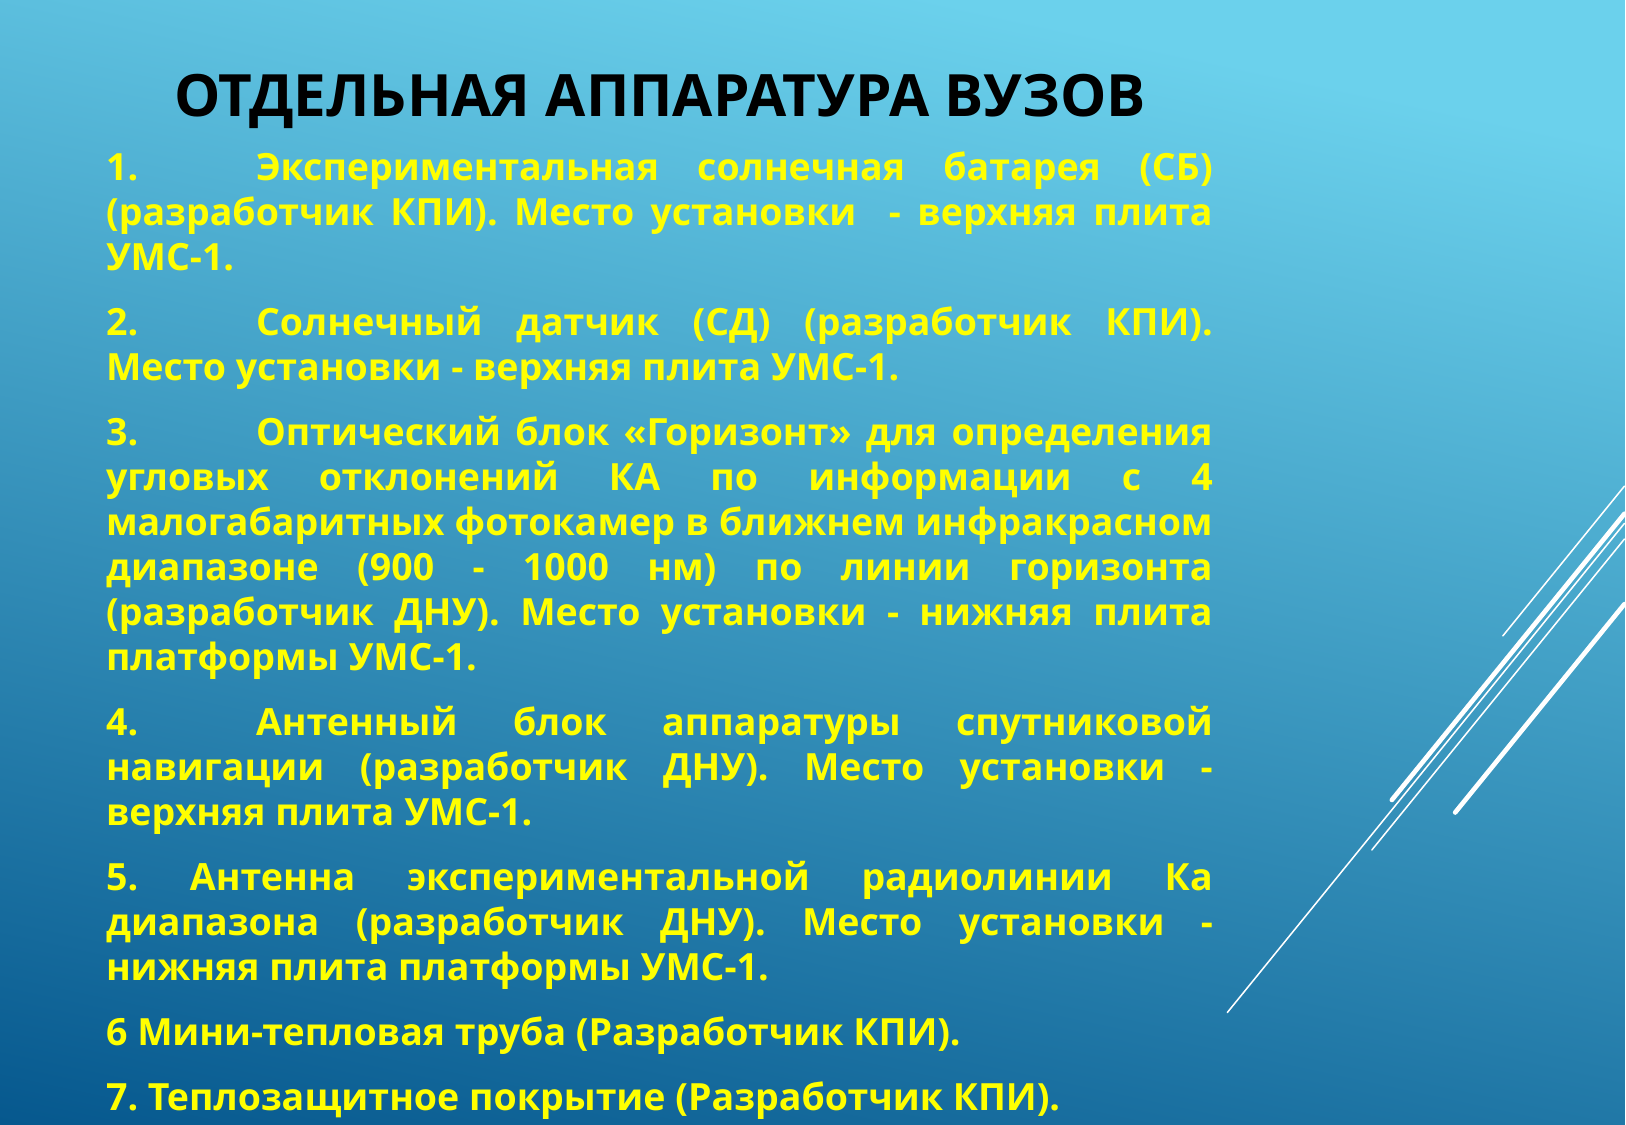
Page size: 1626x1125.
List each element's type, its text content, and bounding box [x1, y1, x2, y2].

list 1. Экспериментальная солнечная батарея (СБ) (разработчик КПИ). Место установки - верхняя плита УМС-1. 2. Солнечный датчик (СД) (разработчик КПИ). Место установки - верхняя плита УМС-1. 3. Оптический блок «Горизонт» для определения угловых отклонений КА по информации с 4 малогабаритных фотокамер в ближнем инфракрасном диапазоне (900 - 1000 нм) по линии горизонта (разработчик ДНУ). Место установки - нижняя плита платформы УМС-1. 4. Антенный блок аппаратуры спутниковой навигации (разработчик ДНУ). Место установки - верхняя плита УМС-1. 5. Антенна экспериментальной радиолинии Ка диапазона (разработчик ДНУ). Место установки - нижняя плита платформы УМС-1. 6 Мини-тепловая труба (Разработчик КПИ). 7. Теплозащитное покрытие (Разработчик КПИ). [90, 135, 1229, 1065]
title Отдельная аппаратура ВУЗов [91, 45, 1229, 135]
